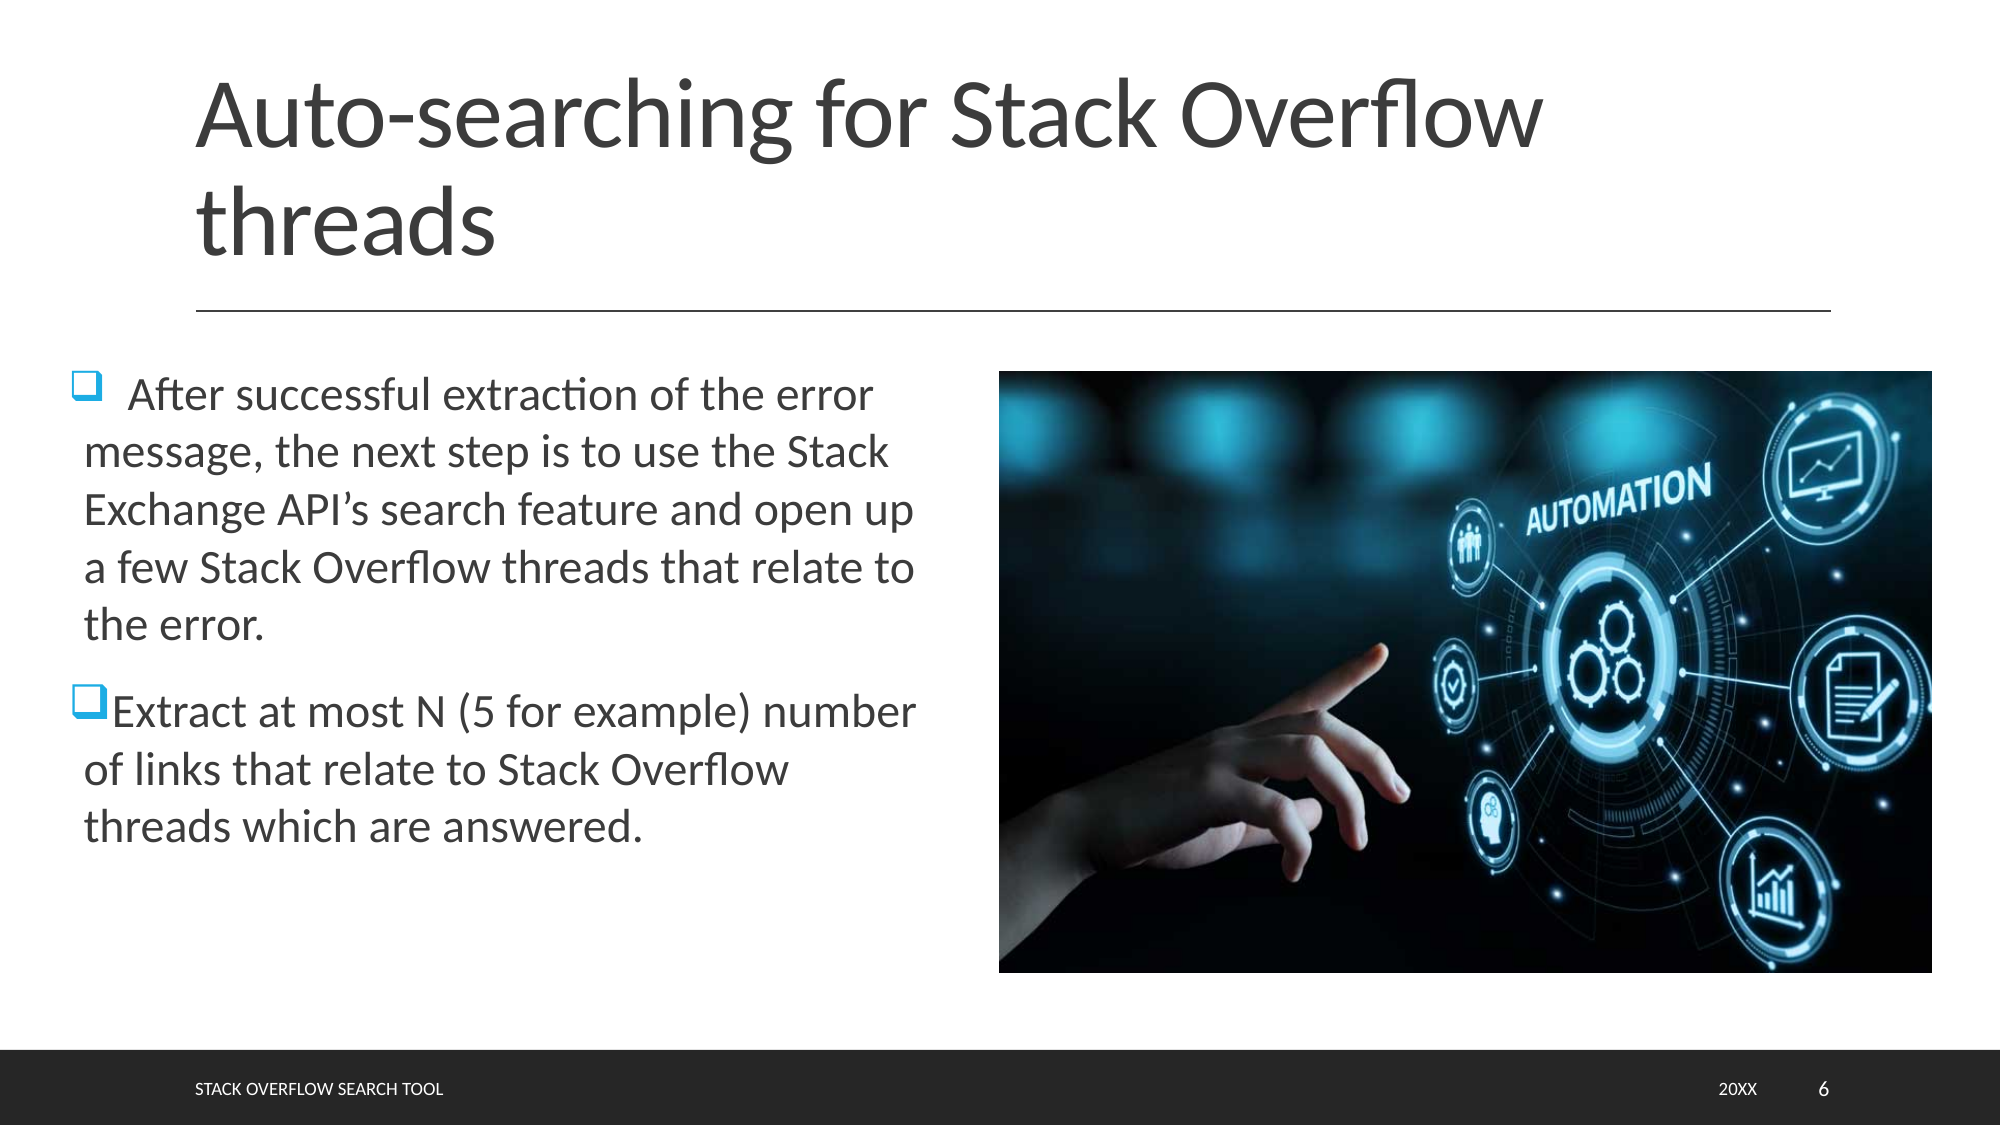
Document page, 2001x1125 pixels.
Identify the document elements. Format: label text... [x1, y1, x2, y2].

slide_number 20XX [1348, 1057, 1773, 1118]
footer Stack overflow search tool [180, 1057, 1299, 1118]
title Auto-searching for Stack Overflow threads [180, 47, 1830, 285]
picture [999, 371, 1932, 973]
list After successful extraction of the error message, the next step is to use the Stack Exchange API’s search feature and open up a few Stack Overflow threads that relate to the error. Extract at most N (5 for example) number of links that relate to Stack Overflow threads which are answered. [68, 354, 931, 908]
slide_number 6 [1803, 1057, 1932, 1118]
